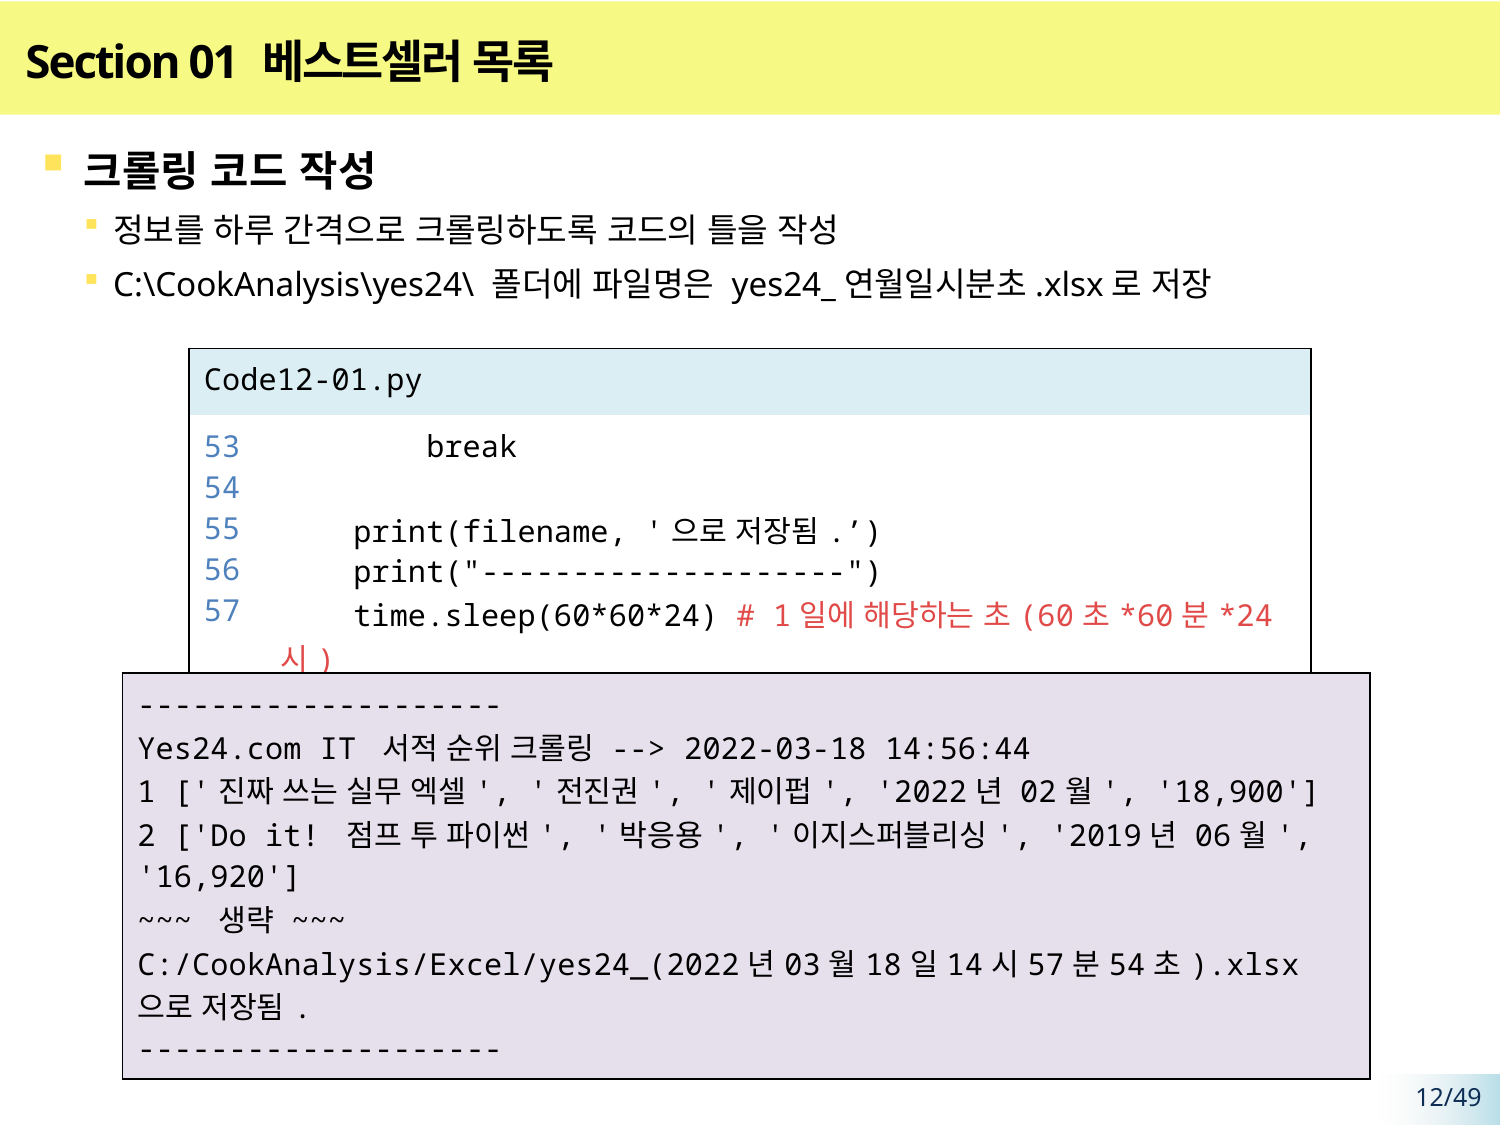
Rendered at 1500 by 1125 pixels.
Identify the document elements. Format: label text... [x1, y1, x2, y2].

table_cell break print(filename, '으로 저장됨.’) print("--------------------") time.sleep(60*60*24) # 1일에 해당하는 초(60초*60분*24시) [265, 415, 1310, 672]
list 크롤링 코드 작성 정보를 하루 간격으로 크롤링하도록 코드의 틀을 작성 C:\CookAnalysis\yes24\ 폴더에 파일명은 yes24_연월일시분초.xlsx로 저장 [10, 126, 1481, 1057]
table_cell 53 54 55 56 57 [190, 415, 265, 672]
table_header -------------------- Yes24.com IT 서적 순위 크롤링 --> 2022-03-18 14:56:44 1 ['진짜 쓰는 실무 엑셀', '전진권', '제이펍', '2022년 02월', '18,900'] 2 ['Do it! 점프 투 파이썬', '박응용', '이지스퍼블리싱', '2019년 06월', '16,920'] ~~~ 생략 ~~~ C:/CookAnalysis/Excel/yes24_(2022년03월18일14시57분54초).xlsx 으로 저장됨. -------------------- [123, 674, 1369, 1078]
table_header Code12-01.py [190, 349, 1310, 415]
title Section 01 베스트셀러 목록 [10, 21, 1288, 99]
